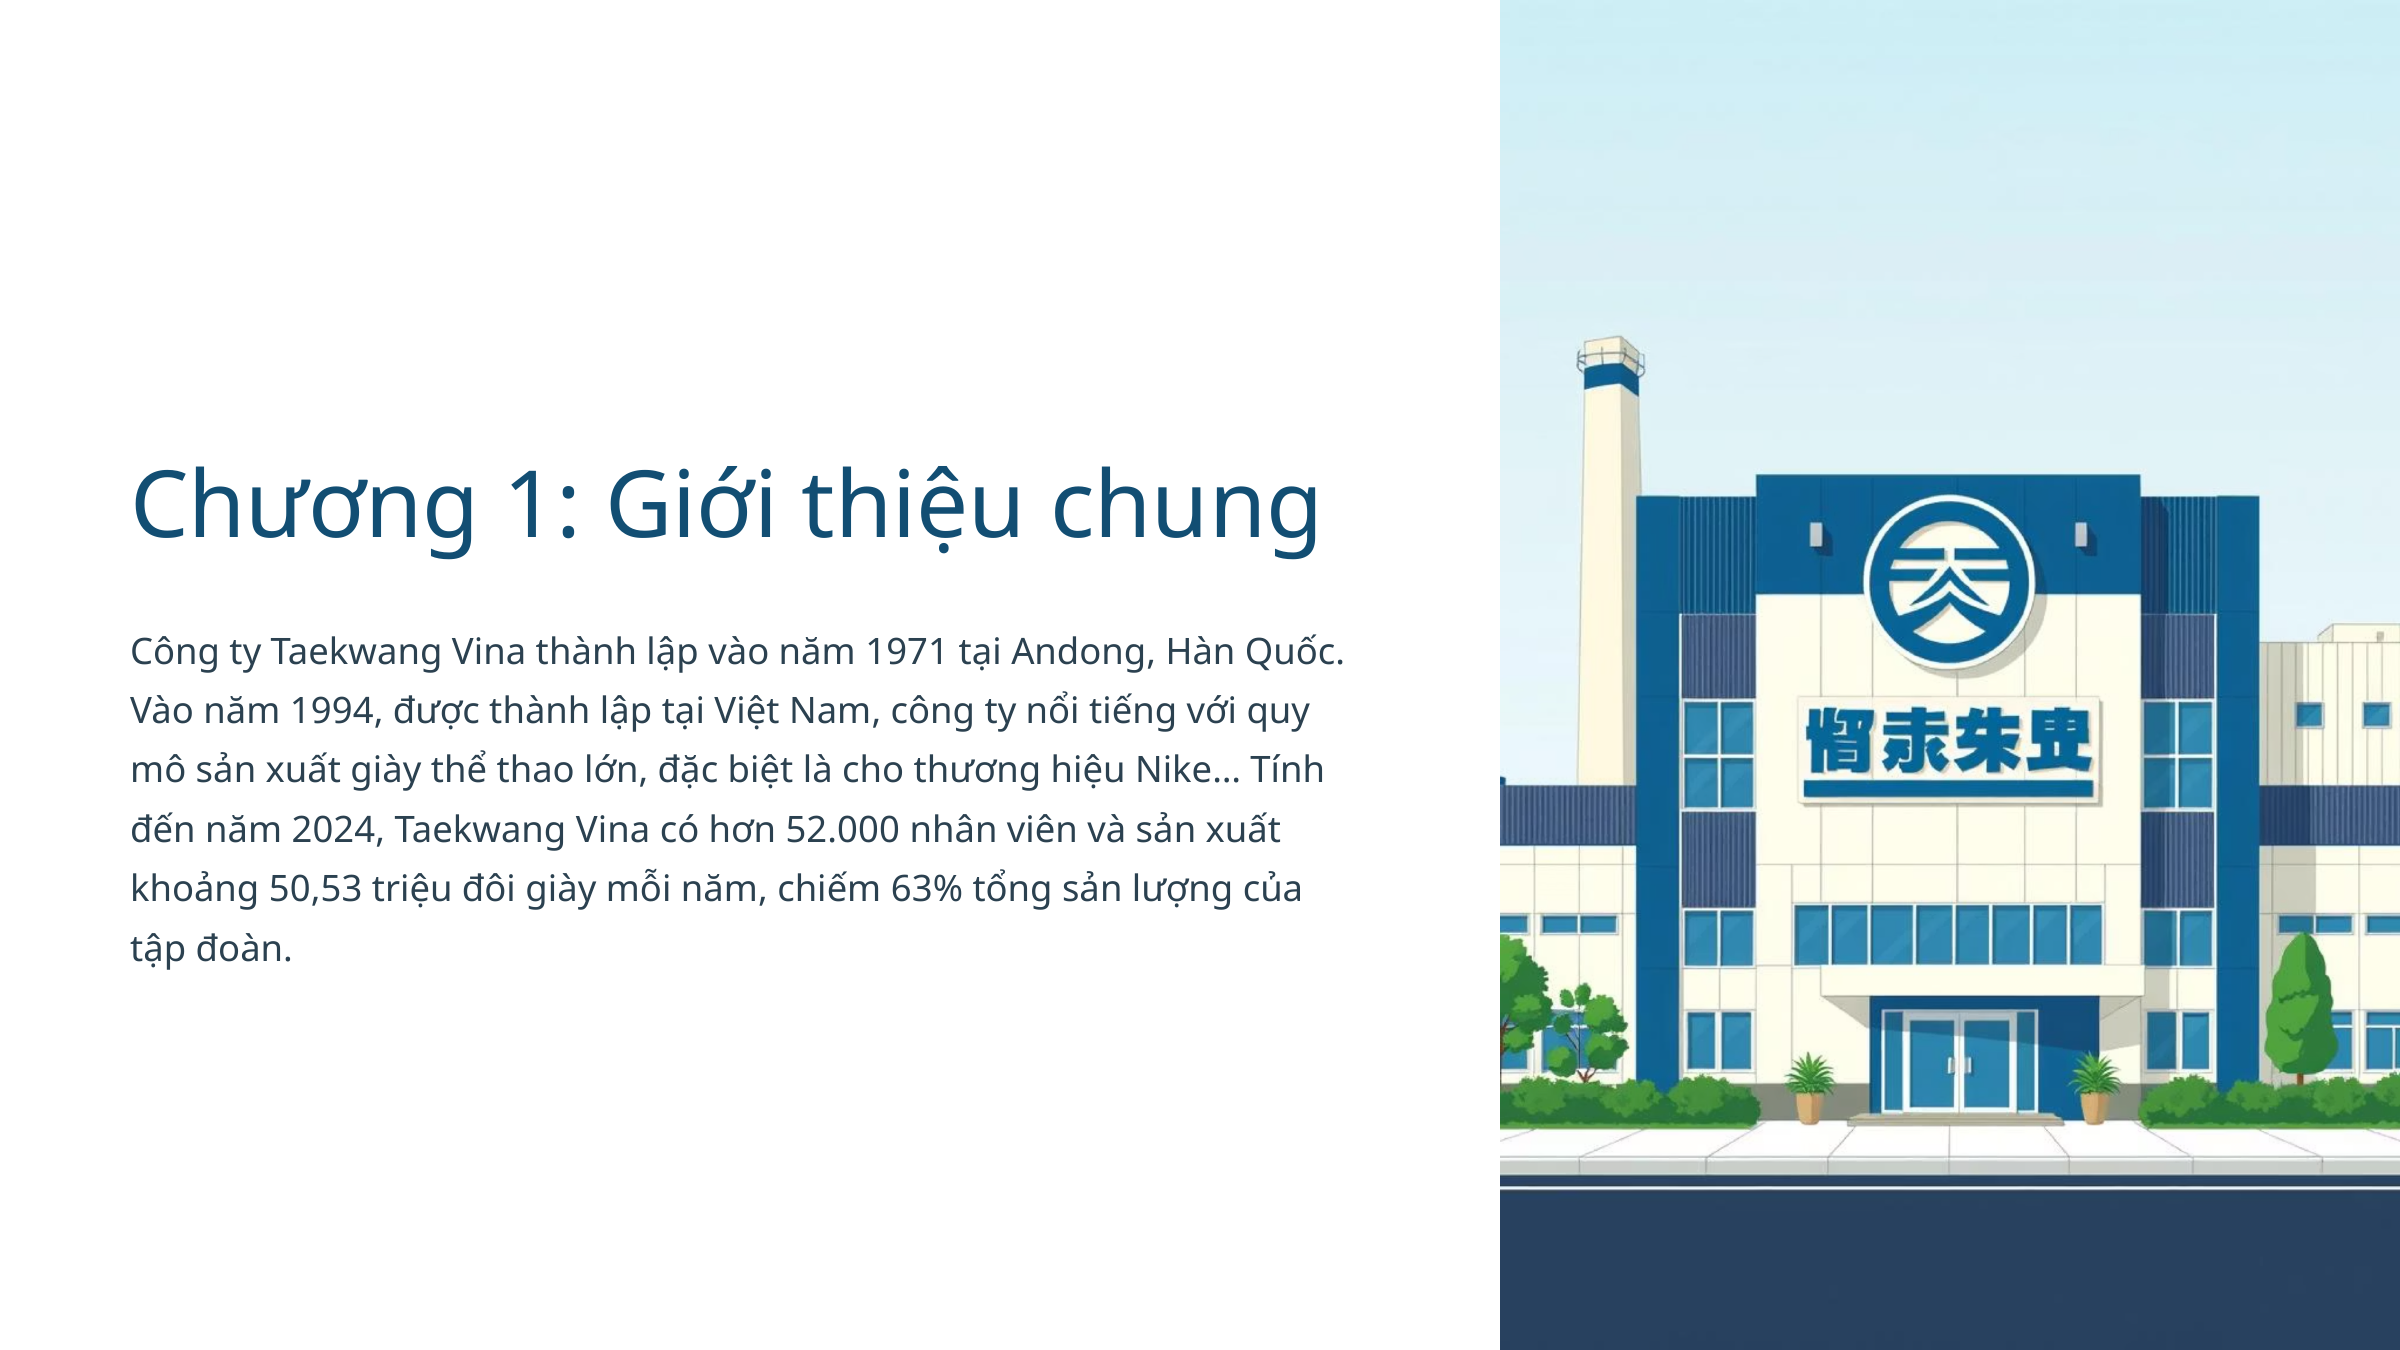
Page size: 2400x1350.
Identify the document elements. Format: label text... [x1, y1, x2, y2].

text_box Chương 1: Giới thiệu chung [130, 440, 1323, 557]
picture [1499, 0, 2400, 1350]
text_box Công ty Taekwang Vina thành lập vào năm 1971 tại Andong, Hàn Quốc. Vào năm 1994, được thành lập tại Việt Nam, công ty nổi tiếng với quy mô sản xuất giày thể thao lớn, đặc biệt là cho thương hiệu Nike… Tính đến năm 2024, Taekwang Vina có hơn 52.000 nhân viên và sản xuất khoảng 50,53 triệu đôi giày mỗi năm, chiếm 63% tổng sản lượng của tập đoàn. [130, 612, 1370, 910]
